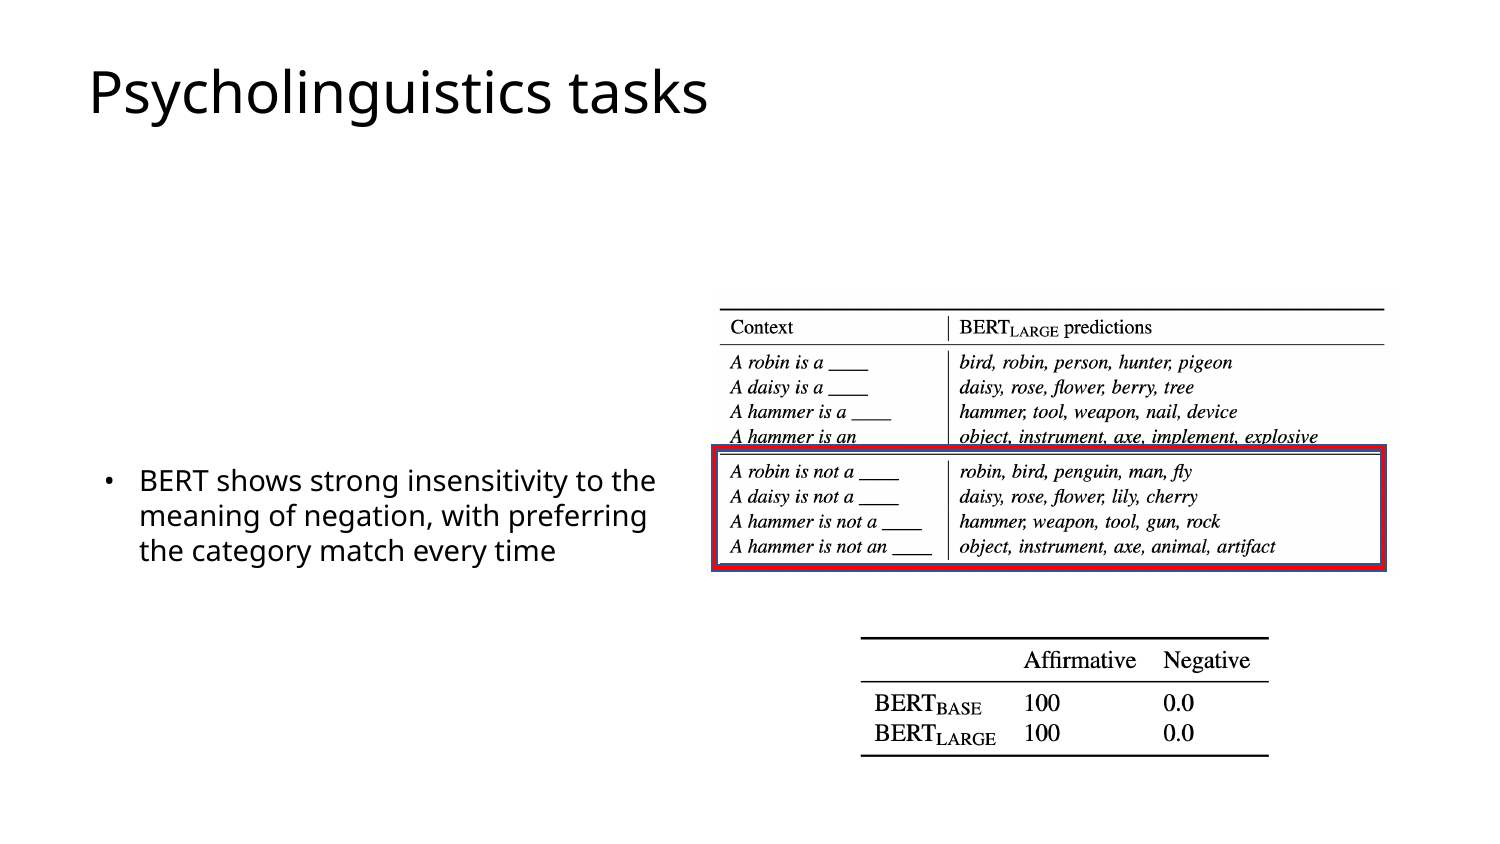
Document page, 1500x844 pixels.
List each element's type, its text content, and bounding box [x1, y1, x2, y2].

text_box BERT shows strong insensitivity to the meaning of negation, with preferring the category match every time [92, 421, 690, 573]
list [711, 292, 1398, 577]
title Psycholinguistics tasks [77, 33, 1048, 157]
picture [833, 628, 1279, 773]
